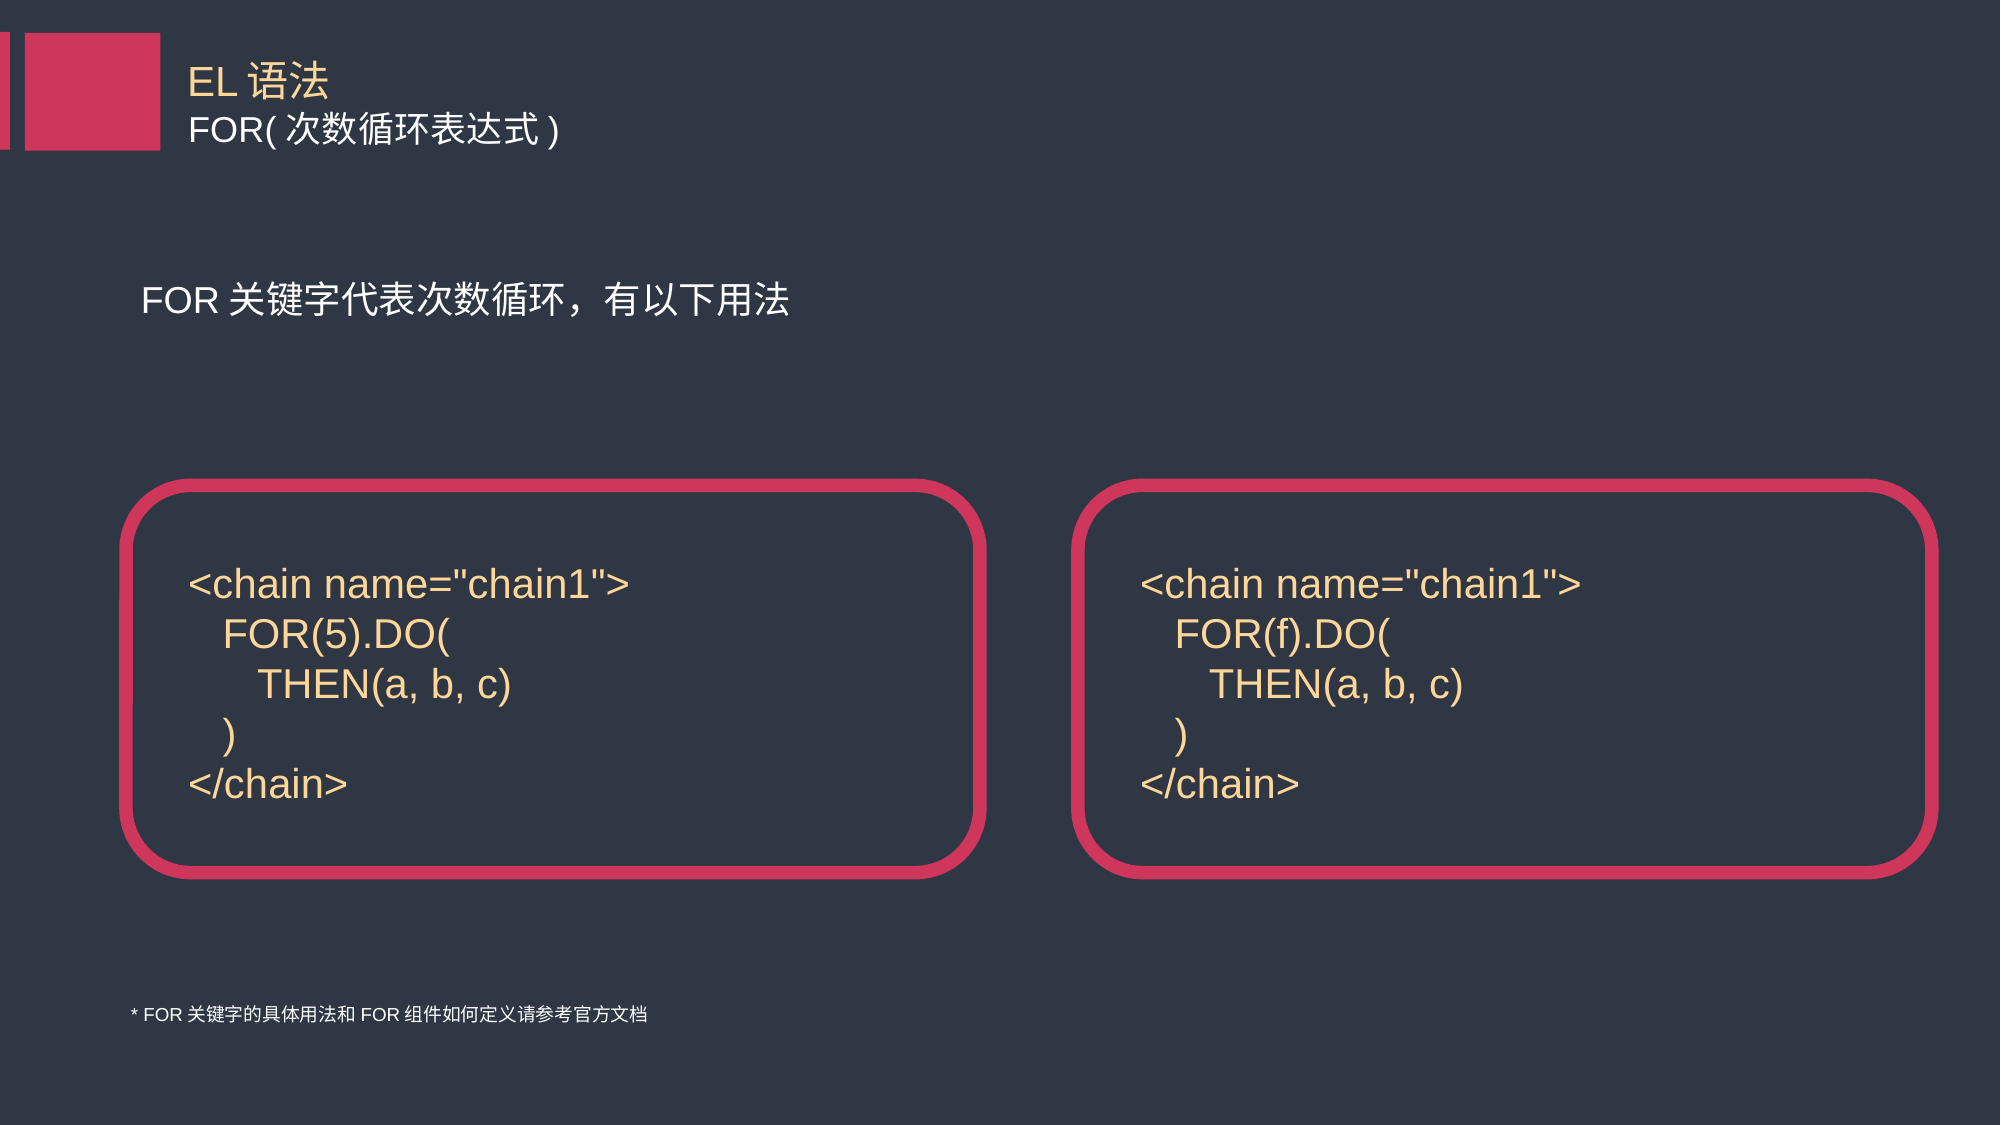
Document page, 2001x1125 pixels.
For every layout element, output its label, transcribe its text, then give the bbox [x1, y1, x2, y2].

text_box FOR(次数循环表达式) [173, 99, 980, 160]
text_box [124, 484, 981, 874]
text_box [1076, 484, 1933, 874]
text_box FOR关键字代表次数循环，有以下用法 [126, 268, 1653, 329]
text_box EL语法 [172, 46, 754, 112]
text_box [24, 32, 161, 152]
text_box <chain name="chain1"> FOR(5).DO( THEN(a, b, c) ) </chain> [173, 549, 935, 814]
text_box * FOR关键字的具体用法和FOR组件如何定义请参考官方文档 [115, 995, 725, 1046]
text_box <chain name="chain1"> FOR(f).DO( THEN(a, b, c) ) </chain> [1125, 549, 1887, 814]
text_box [0, 31, 11, 151]
